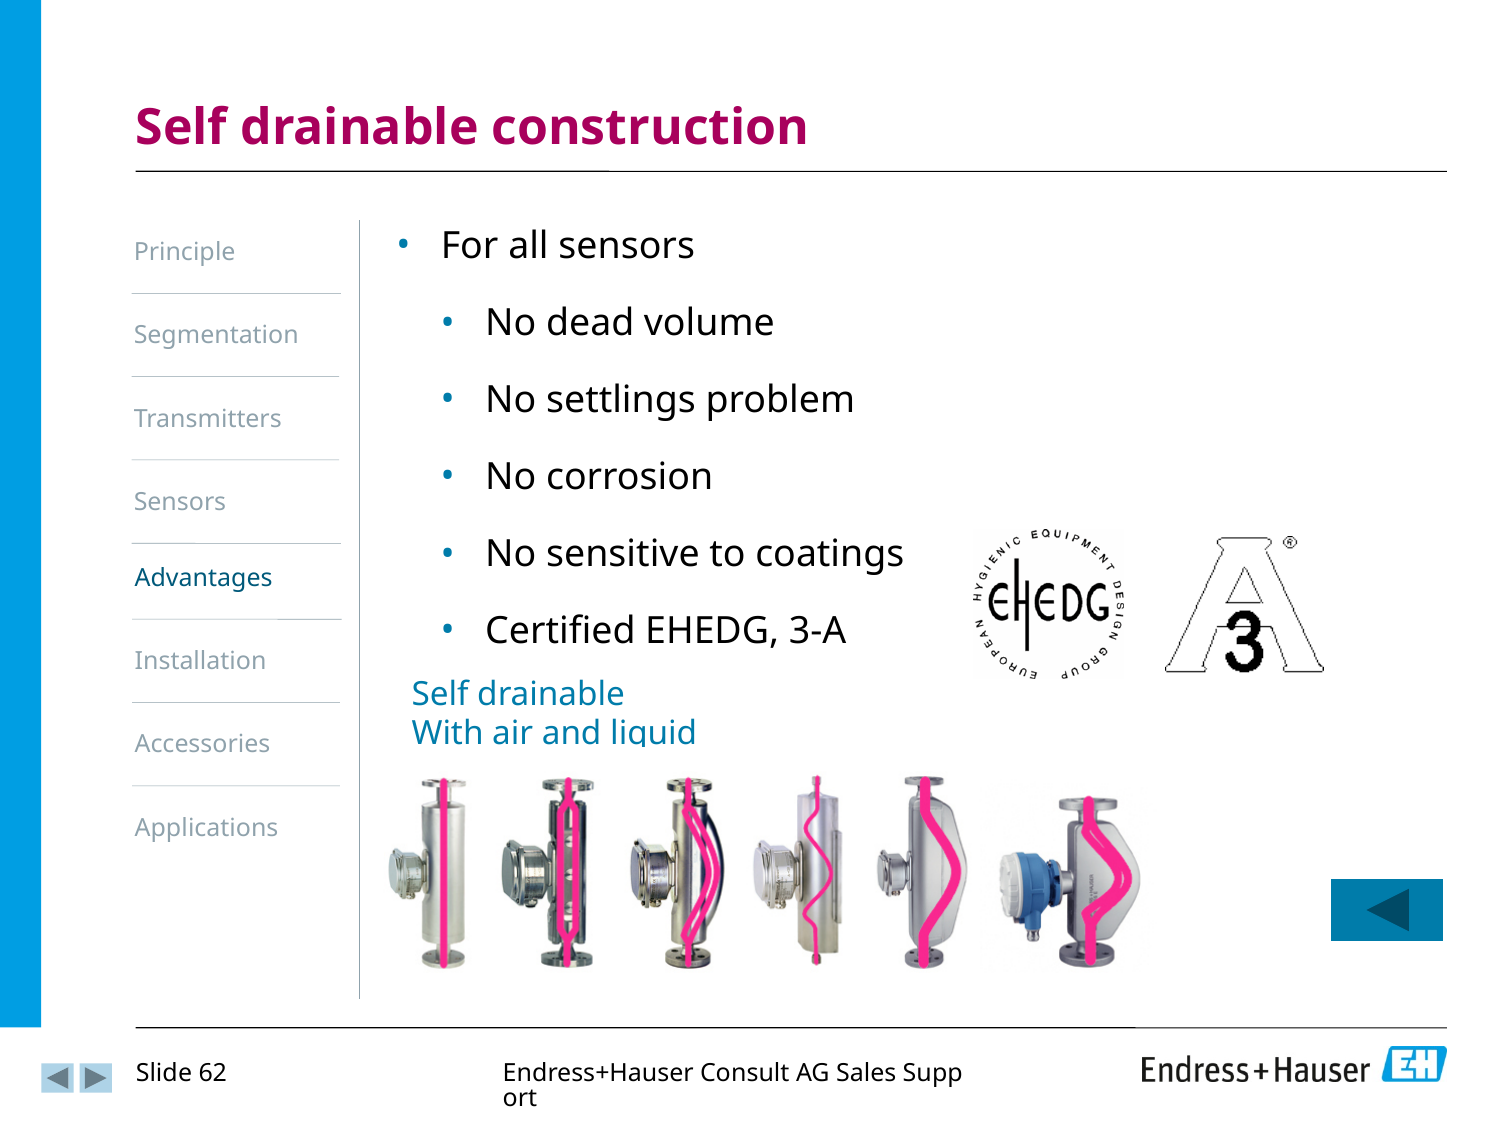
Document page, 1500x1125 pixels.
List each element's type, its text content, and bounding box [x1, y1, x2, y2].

footer Endress+Hauser Consult AG Sales Support [502, 1058, 968, 1089]
title Self drainable construction [135, 101, 1448, 162]
list For all sensors No dead volume No settlings problem No corrosion No sensitive to coatings Certified EHEDG, 3-A [396, 216, 1175, 470]
picture [1392, 1050, 1437, 1078]
text_box Installation [134, 628, 343, 692]
picture [973, 529, 1124, 680]
text_box Applications [134, 795, 343, 858]
text_box Transmitters [133, 386, 343, 449]
text_box Advantages [134, 545, 343, 608]
picture [383, 746, 1175, 1004]
picture [1165, 536, 1324, 674]
text_box Principle [133, 219, 343, 282]
text_box [1331, 879, 1443, 941]
text_box Self drainable With air and liquid [396, 664, 864, 745]
text_box Segmentation [133, 302, 343, 366]
picture [1438, 1055, 1447, 1082]
text_box Sensors [133, 469, 343, 532]
text_box Accessories [134, 712, 343, 775]
slide_number Slide 62 [135, 1058, 230, 1089]
picture [1142, 1046, 1391, 1082]
